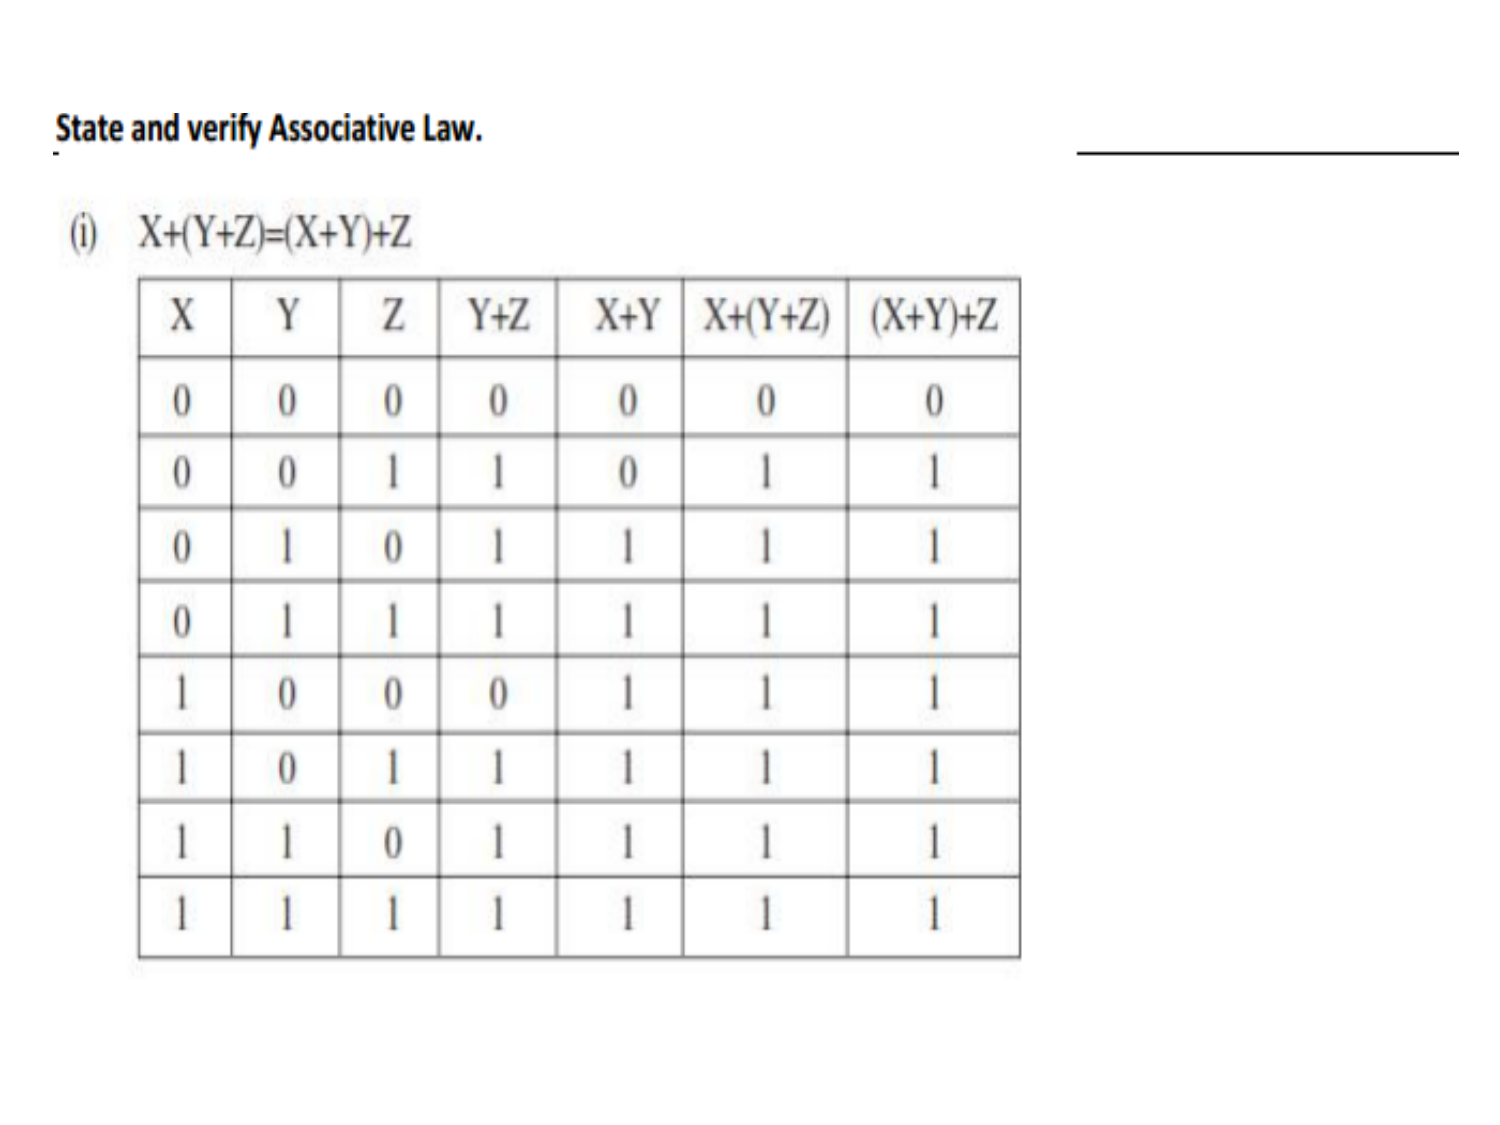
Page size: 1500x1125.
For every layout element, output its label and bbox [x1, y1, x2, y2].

list [52, 113, 1459, 988]
